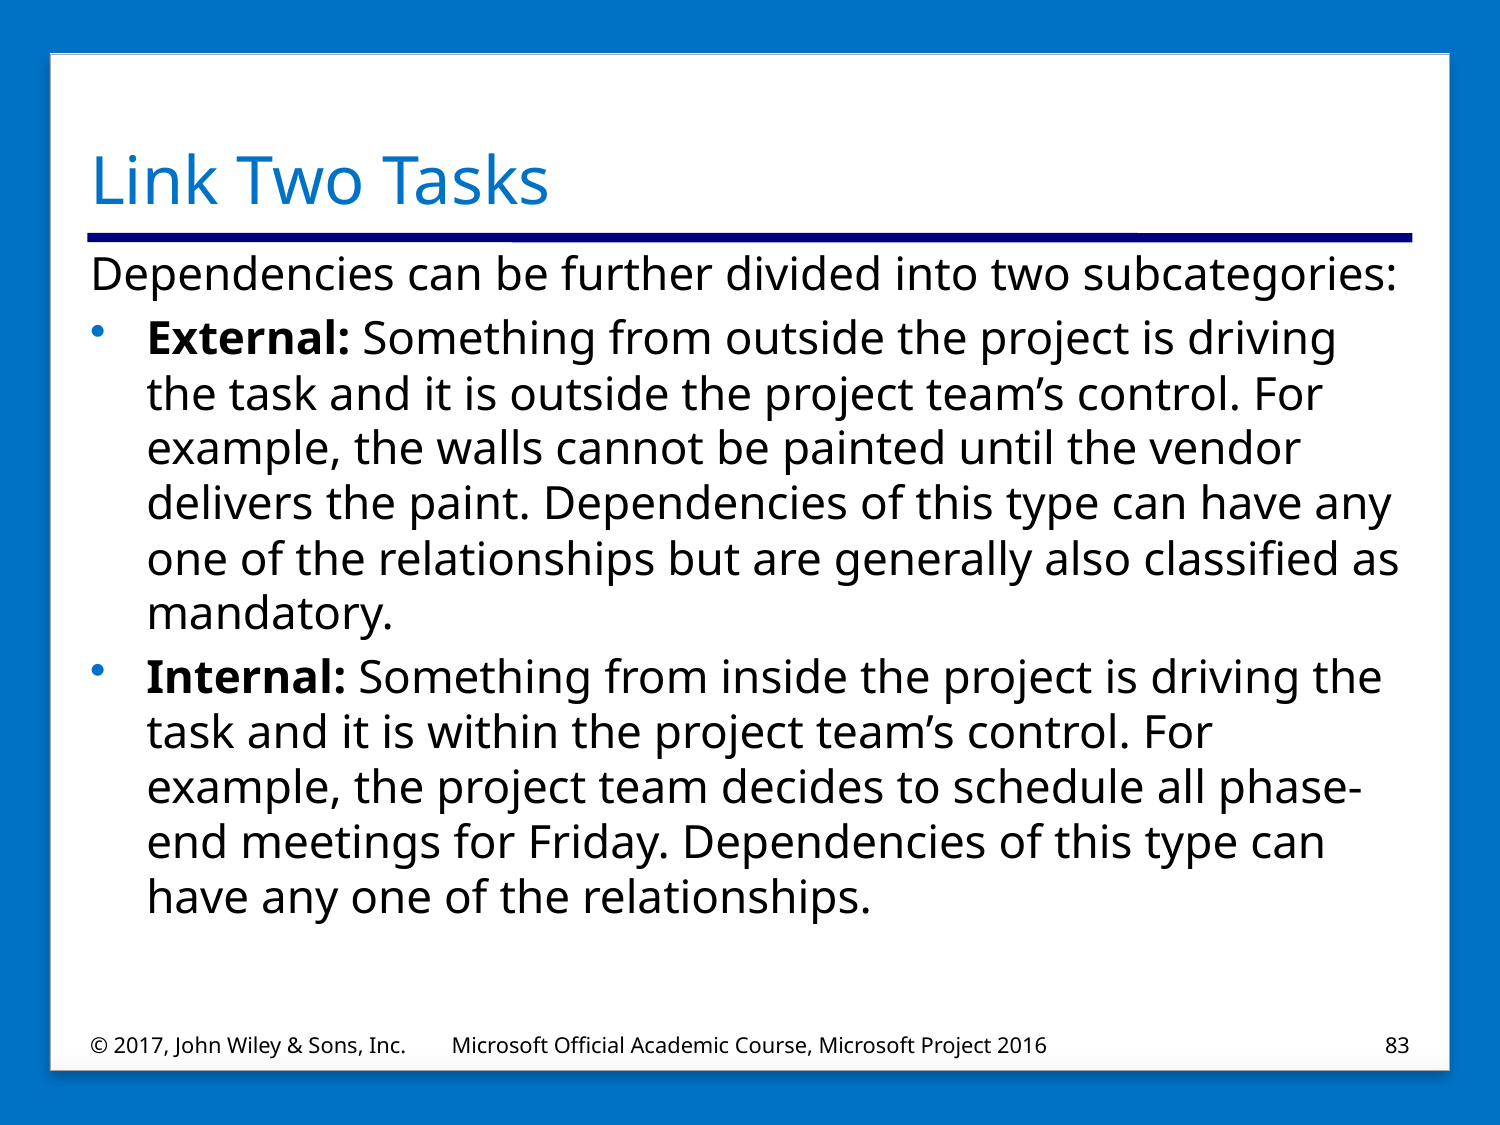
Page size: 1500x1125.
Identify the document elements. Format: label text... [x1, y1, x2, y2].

footer Microsoft Official Academic Course, Microsoft Project 2016 [431, 1024, 1069, 1103]
slide_number © 2017, John Wiley & Sons, Inc. [74, 1024, 426, 1103]
title Link Two Tasks [74, 74, 1426, 226]
list Dependencies can be further divided into two subcategories: External: Something from outside the project is driving the task and it is outside the project team’s control. For example, the walls cannot be painted until the vendor delivers the paint. Dependencies of this type can have any one of the relationships but are generally also classified as mandatory. Internal: Something from inside the project is driving the task and it is within the project team’s control. For example, the project team decides to schedule all phase-end meetings for Friday. Dependencies of this type can have any one of the relationships. [75, 237, 1425, 1013]
slide_number 83 [1074, 1024, 1426, 1103]
